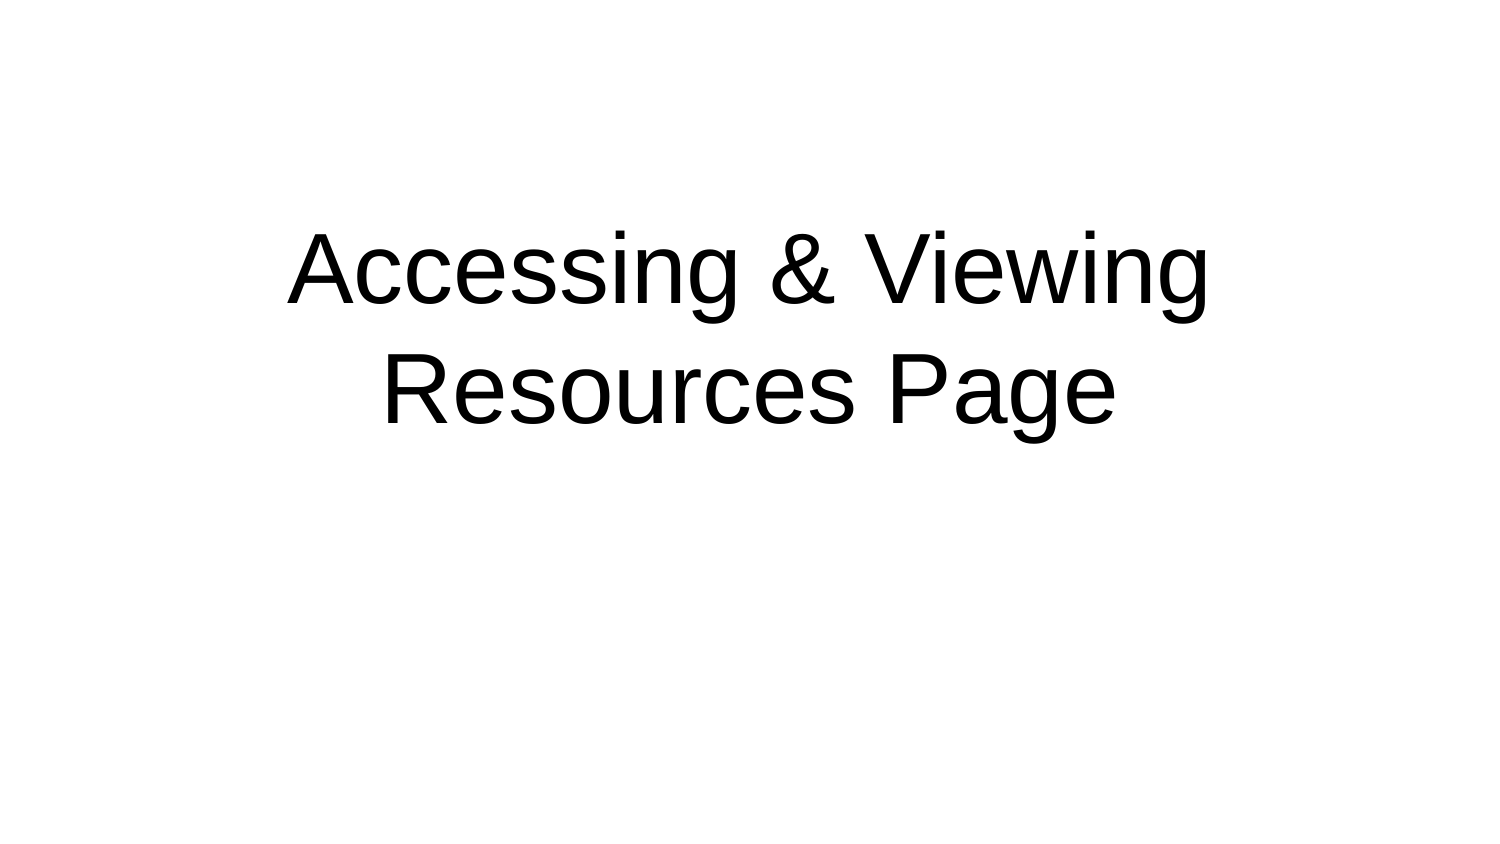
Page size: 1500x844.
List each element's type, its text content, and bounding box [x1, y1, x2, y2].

title Accessing & Viewing Resources Page [51, 122, 1449, 459]
